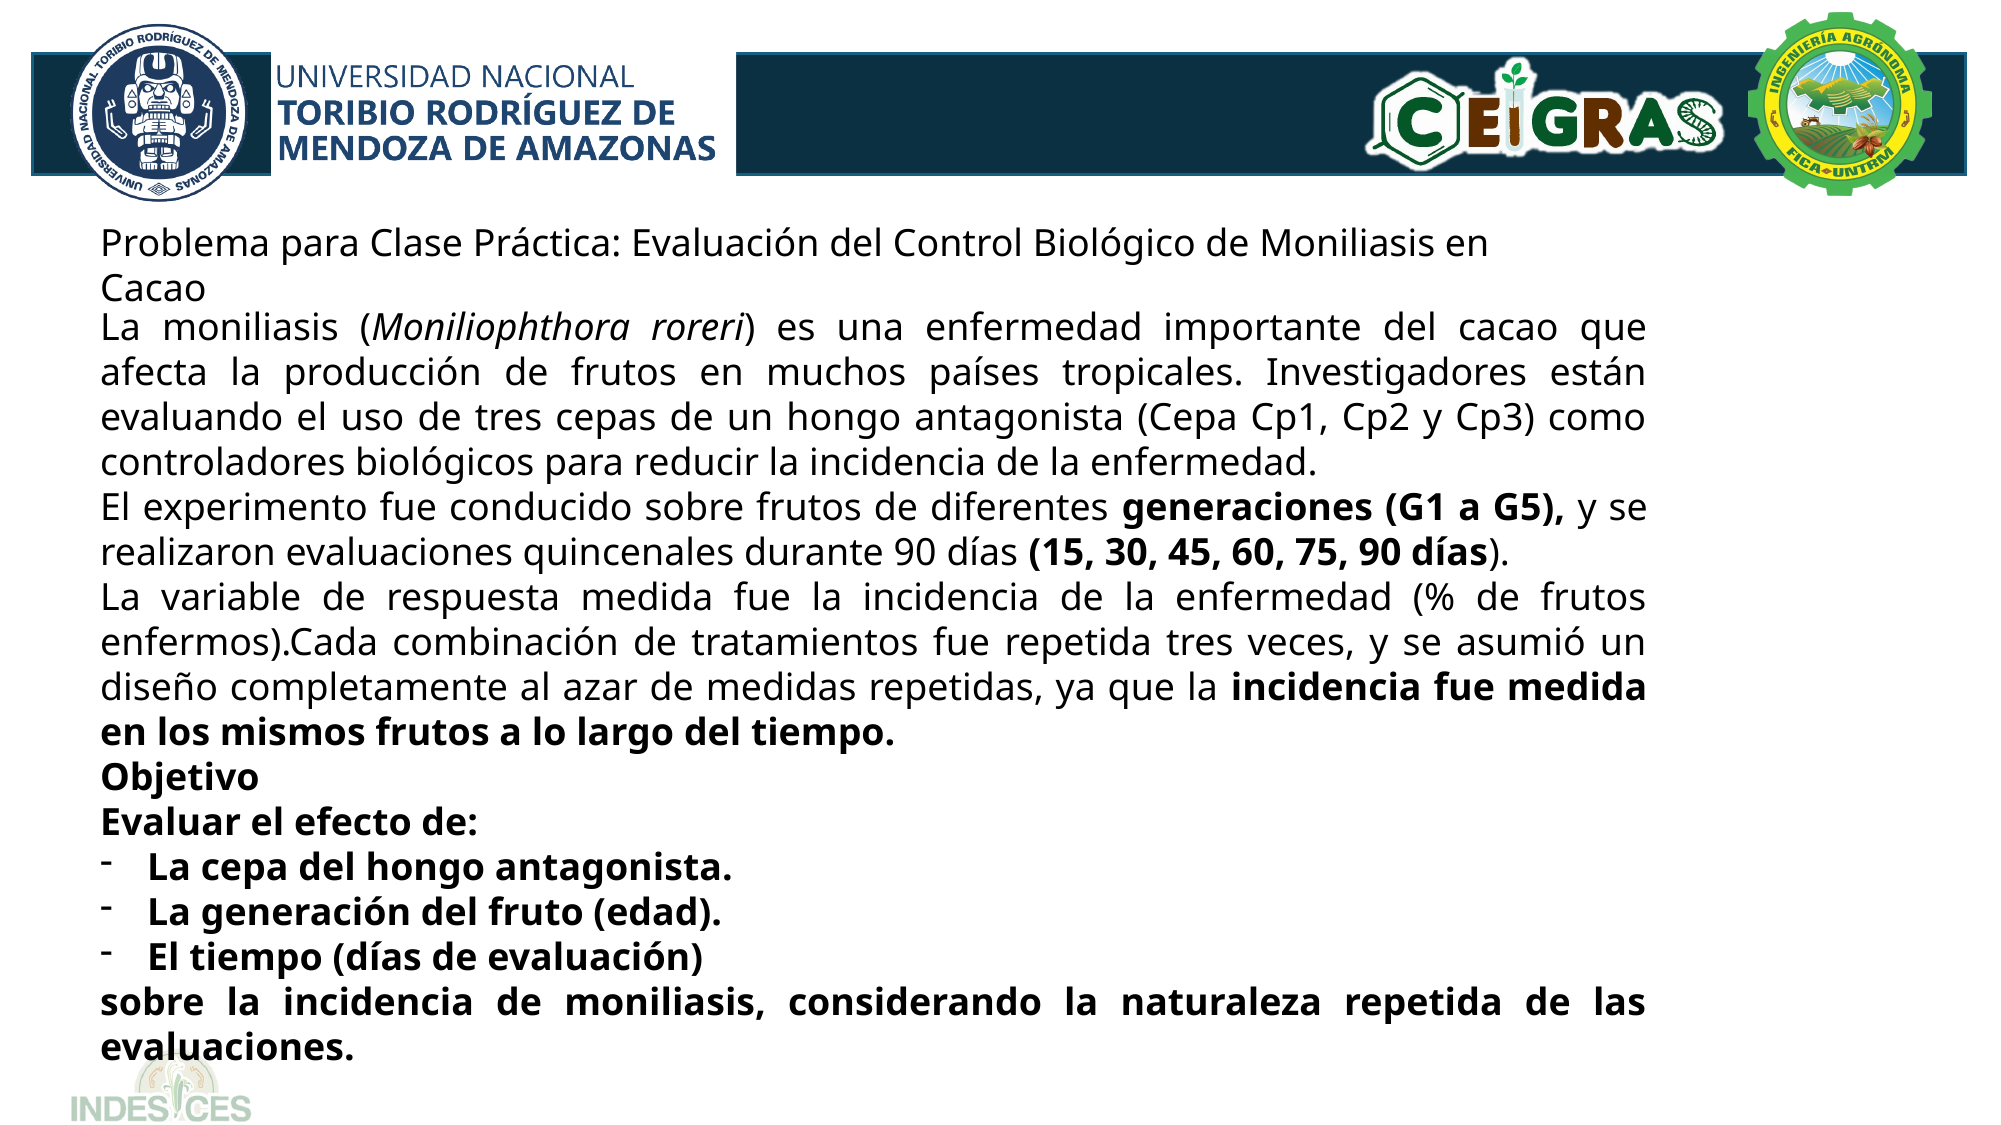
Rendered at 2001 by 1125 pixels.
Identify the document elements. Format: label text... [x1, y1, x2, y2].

picture [68, 1045, 254, 1125]
picture [1314, 12, 1932, 216]
picture [68, 12, 734, 214]
text_box Problema para Clase Práctica: Evaluación del Control Biológico de Moniliasis en Cacao [85, 211, 1508, 295]
text_box [31, 52, 68, 176]
text_box [1932, 52, 1967, 176]
text_box La moniliasis (Moniliophthora roreri) es una enfermedad importante del cacao que afecta la producción de frutos en muchos países tropicales. Investigadores están evaluando el uso de tres cepas de un hongo antagonista (Cepa Cp1, Cp2 y Cp3) como controladores biológicos para reducir la incidencia de la enfermedad. El experimento fue conducido sobre frutos de diferentes generaciones (G1 a G5), y se realizaron evaluaciones quincenales durante 90 días (15, 30, 45, 60, 75, 90 días). La variable de respuesta medida fue la incidencia de la enfermedad (% de frutos enfermos).Cada combinación de tratamientos fue repetida tres veces, y se asumió un diseño completamente al azar de medidas repetidas, ya que la incidencia fue medida en los mismos frutos a lo largo del tiempo. Objetivo Evaluar el efecto de: La cepa del hongo antagonista. La generación del fruto (edad). El tiempo (días de evaluación) sobre la incidencia de moniliasis, considerando la naturaleza repetida de las evaluaciones. [85, 295, 1663, 1076]
text_box [738, 52, 1314, 176]
text_box [734, 50, 738, 178]
